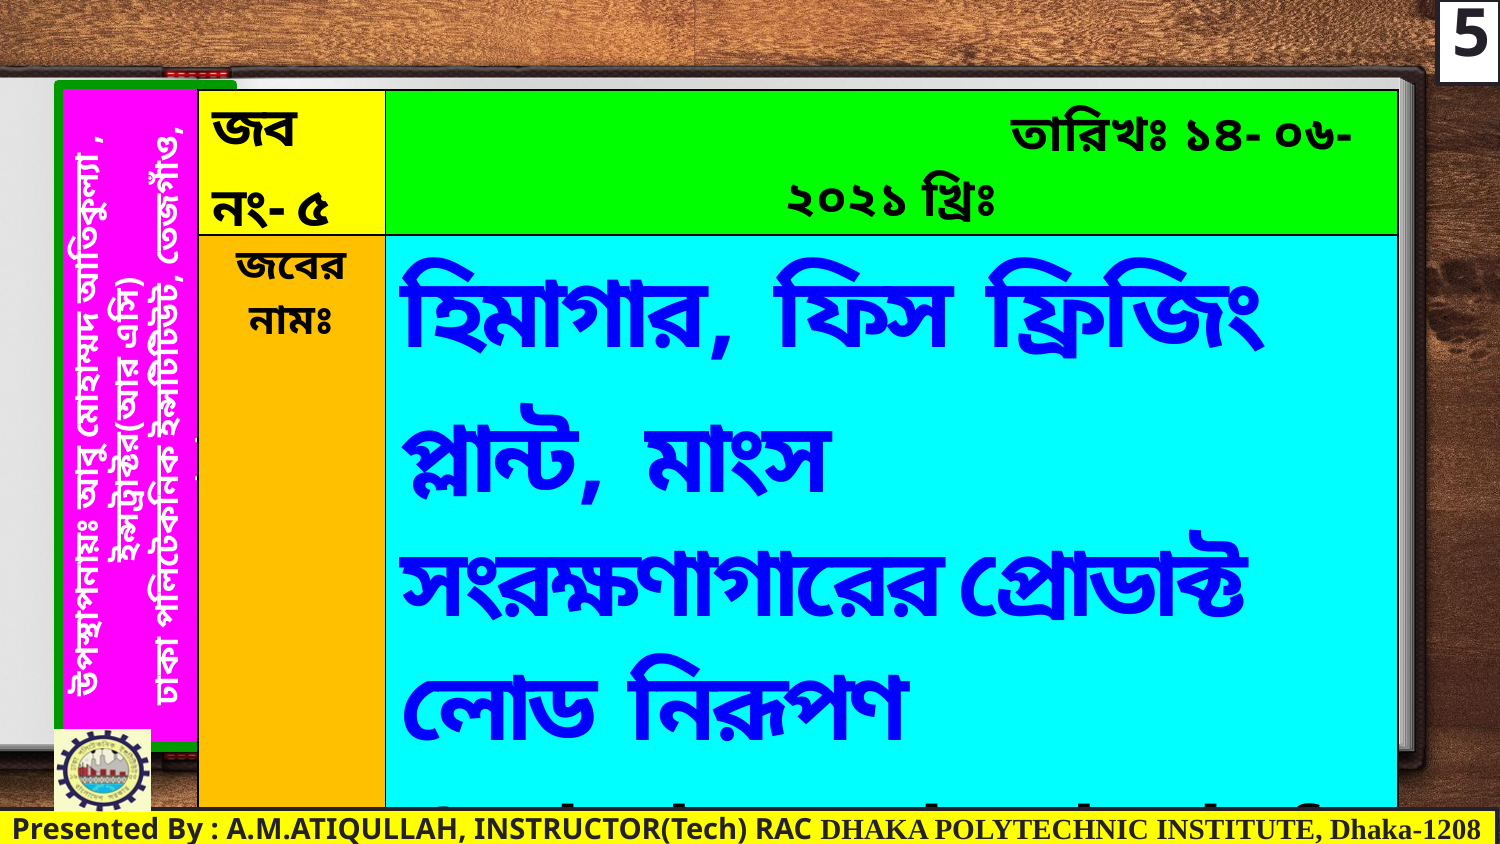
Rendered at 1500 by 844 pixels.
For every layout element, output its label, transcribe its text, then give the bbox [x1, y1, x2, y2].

table_header তারিখঃ ১৪- ০৬- ২০২১ খ্রিঃ [386, 91, 1397, 234]
text_box Presented By : A.M.ATIQULLAH, INSTRUCTOR(Tech) RAC DHAKA POLYTECHNIC INSTITUTE, Dhaka-1208 [0, 807, 1499, 844]
table_cell জবের নামঃ [199, 236, 385, 807]
table_cell হিমাগার, ফিস ফ্রিজিং প্লান্ট, মাংস সংরক্ষণাগারের প্রোডাক্ট লোড নিরূপণ (Study the product load of a cold storage, fish freezing plant, or meet storage) [386, 236, 1397, 807]
picture [0, 0, 1500, 844]
title 5 [1435, 0, 1500, 86]
table_header জব নং- ৫ [199, 91, 385, 234]
text_box উপস্থাপনায়ঃ আবু মোহাম্মদ আতিকুল্যা , ইন্সট্রাক্টর(আর এসি) ঢাকা পলিটেকনিক ইন্সটিটিউট, তেজগাঁও, ঢাকা-১২০৮। [58, 84, 233, 747]
